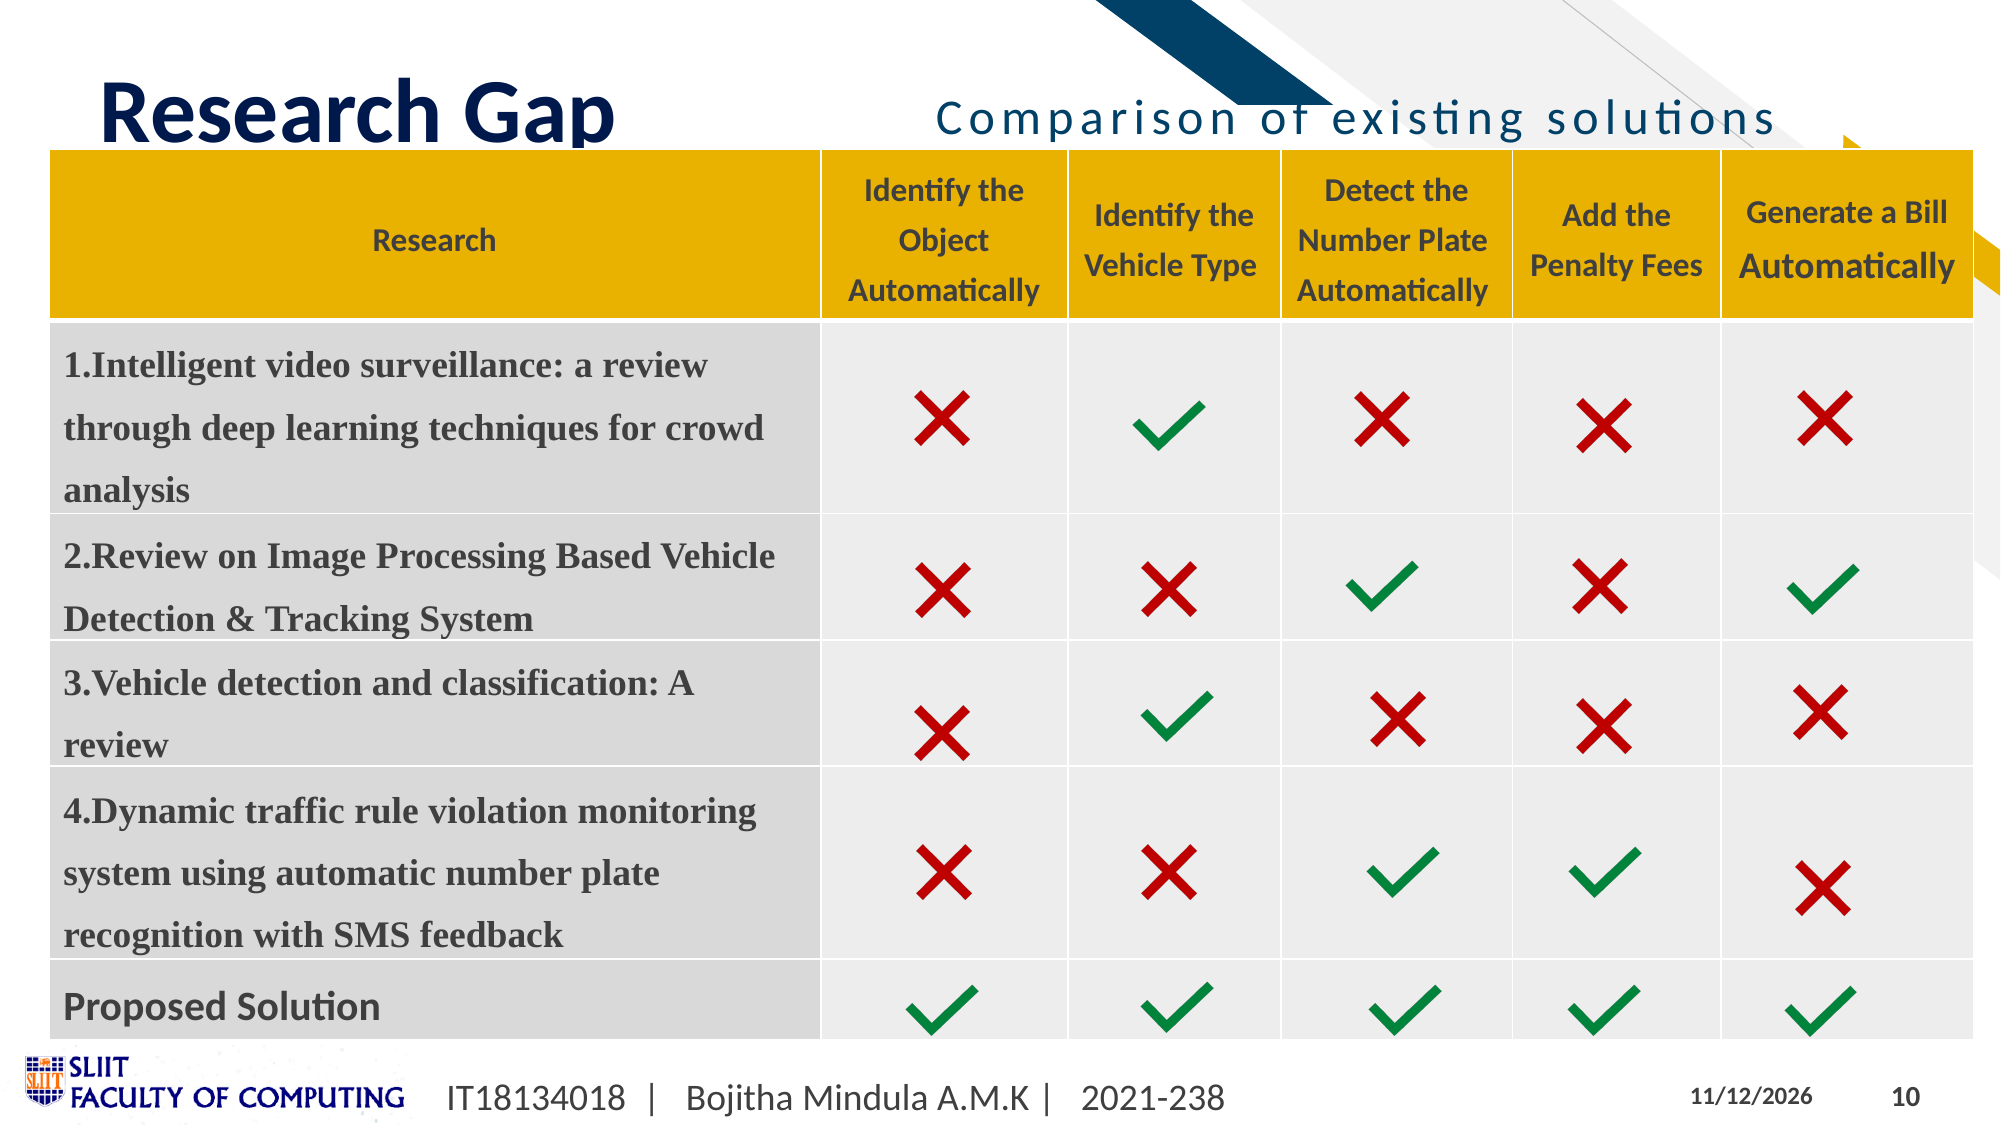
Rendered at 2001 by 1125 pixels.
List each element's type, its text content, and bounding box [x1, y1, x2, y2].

picture [904, 972, 980, 1048]
table_cell [1069, 323, 1280, 513]
table_cell [1069, 767, 1280, 958]
picture [906, 834, 982, 910]
table_cell [1722, 514, 1973, 639]
table_cell [1069, 641, 1280, 765]
table_header Generate a Bill Automatically [1722, 150, 1973, 318]
picture [1566, 688, 1642, 764]
picture [1785, 551, 1861, 627]
table_cell [1513, 641, 1720, 765]
list Comparison of existing solutions [921, 83, 1889, 134]
picture [1344, 381, 1420, 457]
picture [1139, 678, 1215, 754]
picture [1139, 969, 1215, 1045]
table_cell [822, 767, 1067, 958]
table_cell [1282, 767, 1512, 958]
picture [1367, 972, 1443, 1048]
picture [1360, 681, 1436, 757]
title Research Gap [85, 14, 1453, 148]
table_cell [1282, 514, 1512, 639]
table_cell [1282, 641, 1512, 765]
table_cell [1513, 767, 1720, 958]
picture [1364, 834, 1441, 910]
picture [1131, 834, 1207, 910]
picture [904, 380, 980, 456]
table_cell [1722, 960, 1973, 1039]
picture [1785, 850, 1861, 926]
table_cell [1513, 323, 1720, 513]
picture [1566, 972, 1642, 1048]
picture [904, 695, 980, 771]
table_cell [1722, 767, 1973, 958]
picture [1131, 551, 1207, 627]
picture [1566, 388, 1642, 464]
table_header Detect the Number Plate Automatically [1282, 150, 1512, 318]
table_cell [1282, 960, 1512, 1039]
table_header Identify the Vehicle Type [1069, 150, 1280, 318]
table_cell [1722, 323, 1973, 513]
table_header Identify the Object Automatically [822, 150, 1067, 318]
picture [1782, 973, 1858, 1049]
picture [1561, 548, 1638, 624]
table_cell [1282, 323, 1512, 513]
picture [1131, 388, 1207, 464]
table_cell Proposed Solution [50, 960, 820, 1039]
table_cell 2.Review on Image Processing Based Vehicle Detection & Tracking System [50, 514, 820, 639]
table_cell [1069, 514, 1280, 639]
table_cell 3.Vehicle detection and classification: A review [50, 641, 820, 765]
table_cell [822, 960, 1067, 1039]
table_cell [822, 514, 1067, 639]
table_cell 4.Dynamic traffic rule violation monitoring system using automatic number plate recognition with SMS feedback [50, 767, 820, 958]
picture [0, 1045, 413, 1125]
text_box IT18134018 | Bojitha Mindula A.M.K | 2021-238 [431, 1064, 1551, 1125]
table_cell 1.Intelligent video surveillance: a review through deep learning techniques for crowd analysis [50, 323, 820, 513]
picture [1567, 834, 1643, 910]
table_cell [1513, 960, 1720, 1039]
table_header Research [50, 150, 820, 318]
table_header Add the Penalty Fees [1513, 150, 1720, 318]
picture [1782, 674, 1858, 750]
table_cell [1722, 641, 1973, 765]
picture [905, 552, 981, 628]
picture [1786, 380, 1863, 456]
table_cell [1513, 514, 1720, 639]
table_cell [1069, 960, 1280, 1039]
table_cell [822, 641, 1067, 765]
table_cell [822, 323, 1067, 513]
picture [1344, 548, 1420, 624]
